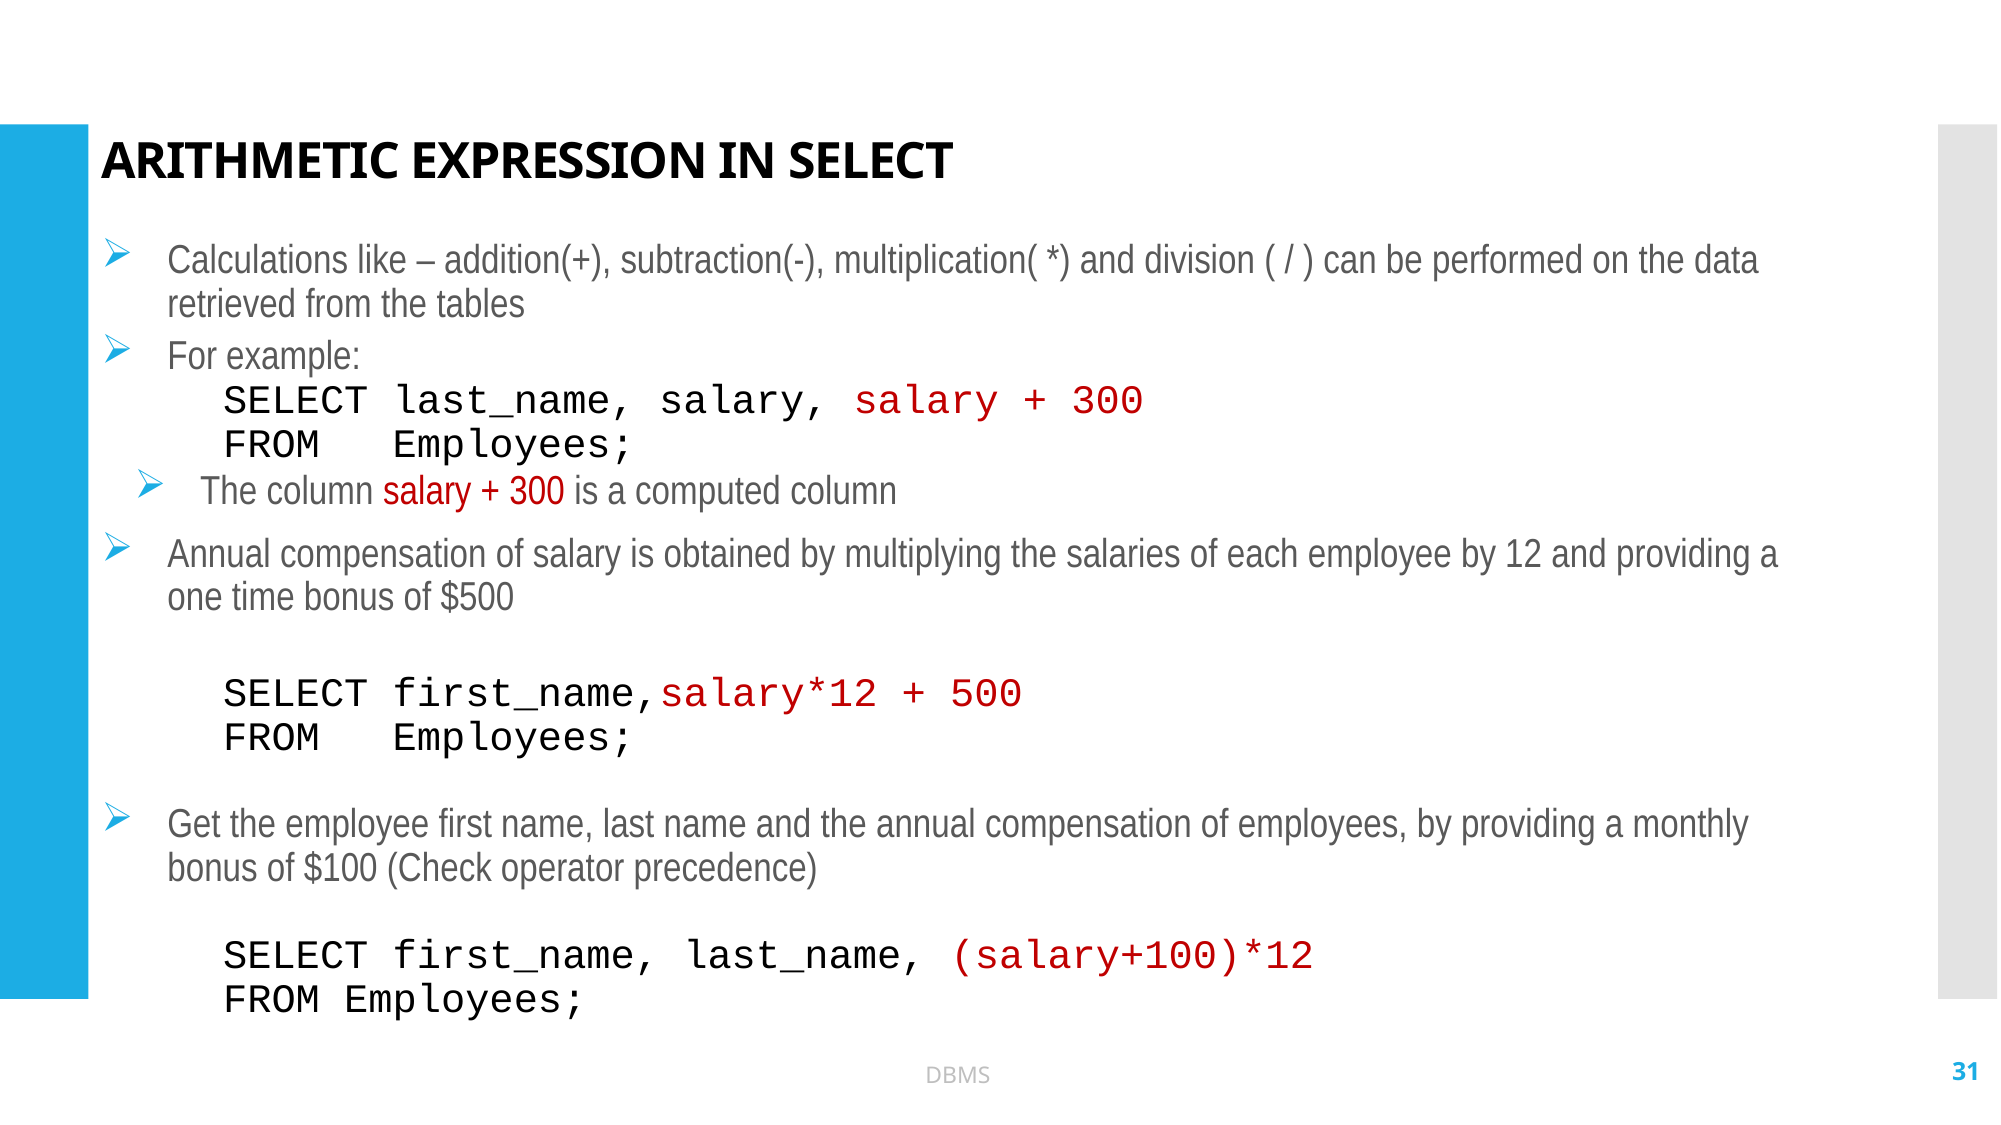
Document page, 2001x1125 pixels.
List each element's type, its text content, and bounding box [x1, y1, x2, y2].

footer DBMS [473, 1046, 1443, 1107]
title ARITHMETIC EXPRESSION IN SELECT [86, 128, 1653, 189]
list Calculations like – addition(+), subtraction(-), multiplication( *) and division ( / ) can be performed on the data retrieved from the tables For example: SELECT last_name, salary, salary + 300 FROM Employees; The column salary + 300 is a computed column Annual compensation of salary is obtained by multiplying the salaries of each employee by 12 and providing a one time bonus of $500 SELECT first_name,salary*12 + 500 FROM Employees; Get the employee first name, last name and the annual compensation of employees, by providing a monthly bonus of $100 (Check operator precedence) SELECT first_name, last_name, (salary+100)*12 FROM Employees; [86, 231, 1830, 1036]
slide_number 31 [1744, 1042, 1996, 1103]
